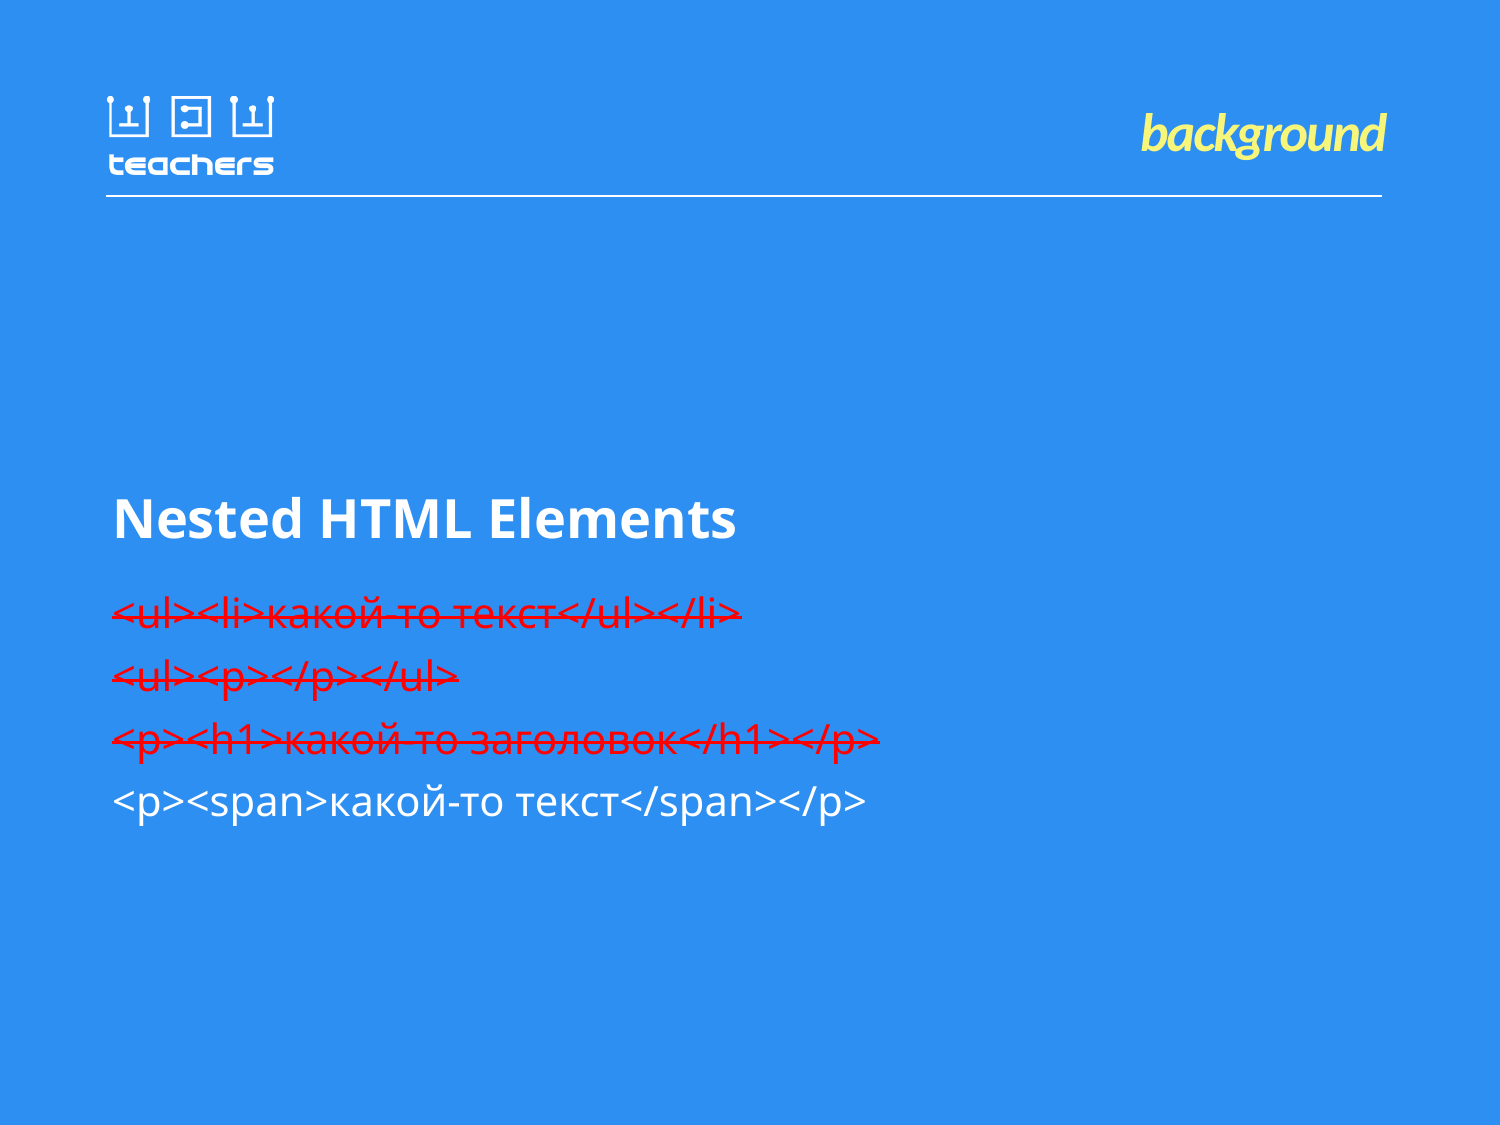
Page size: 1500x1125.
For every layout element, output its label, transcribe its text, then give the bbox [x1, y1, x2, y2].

text_box Nested HTML Elements <ul><li>какой-то текст</ul></li> <ul><p></p></ul> <p><h1>какой-то заголовок</h1></p> <p><span>какой-то текст</span></p> [100, 473, 1400, 837]
picture [100, 86, 279, 182]
list background [100, 81, 1388, 188]
